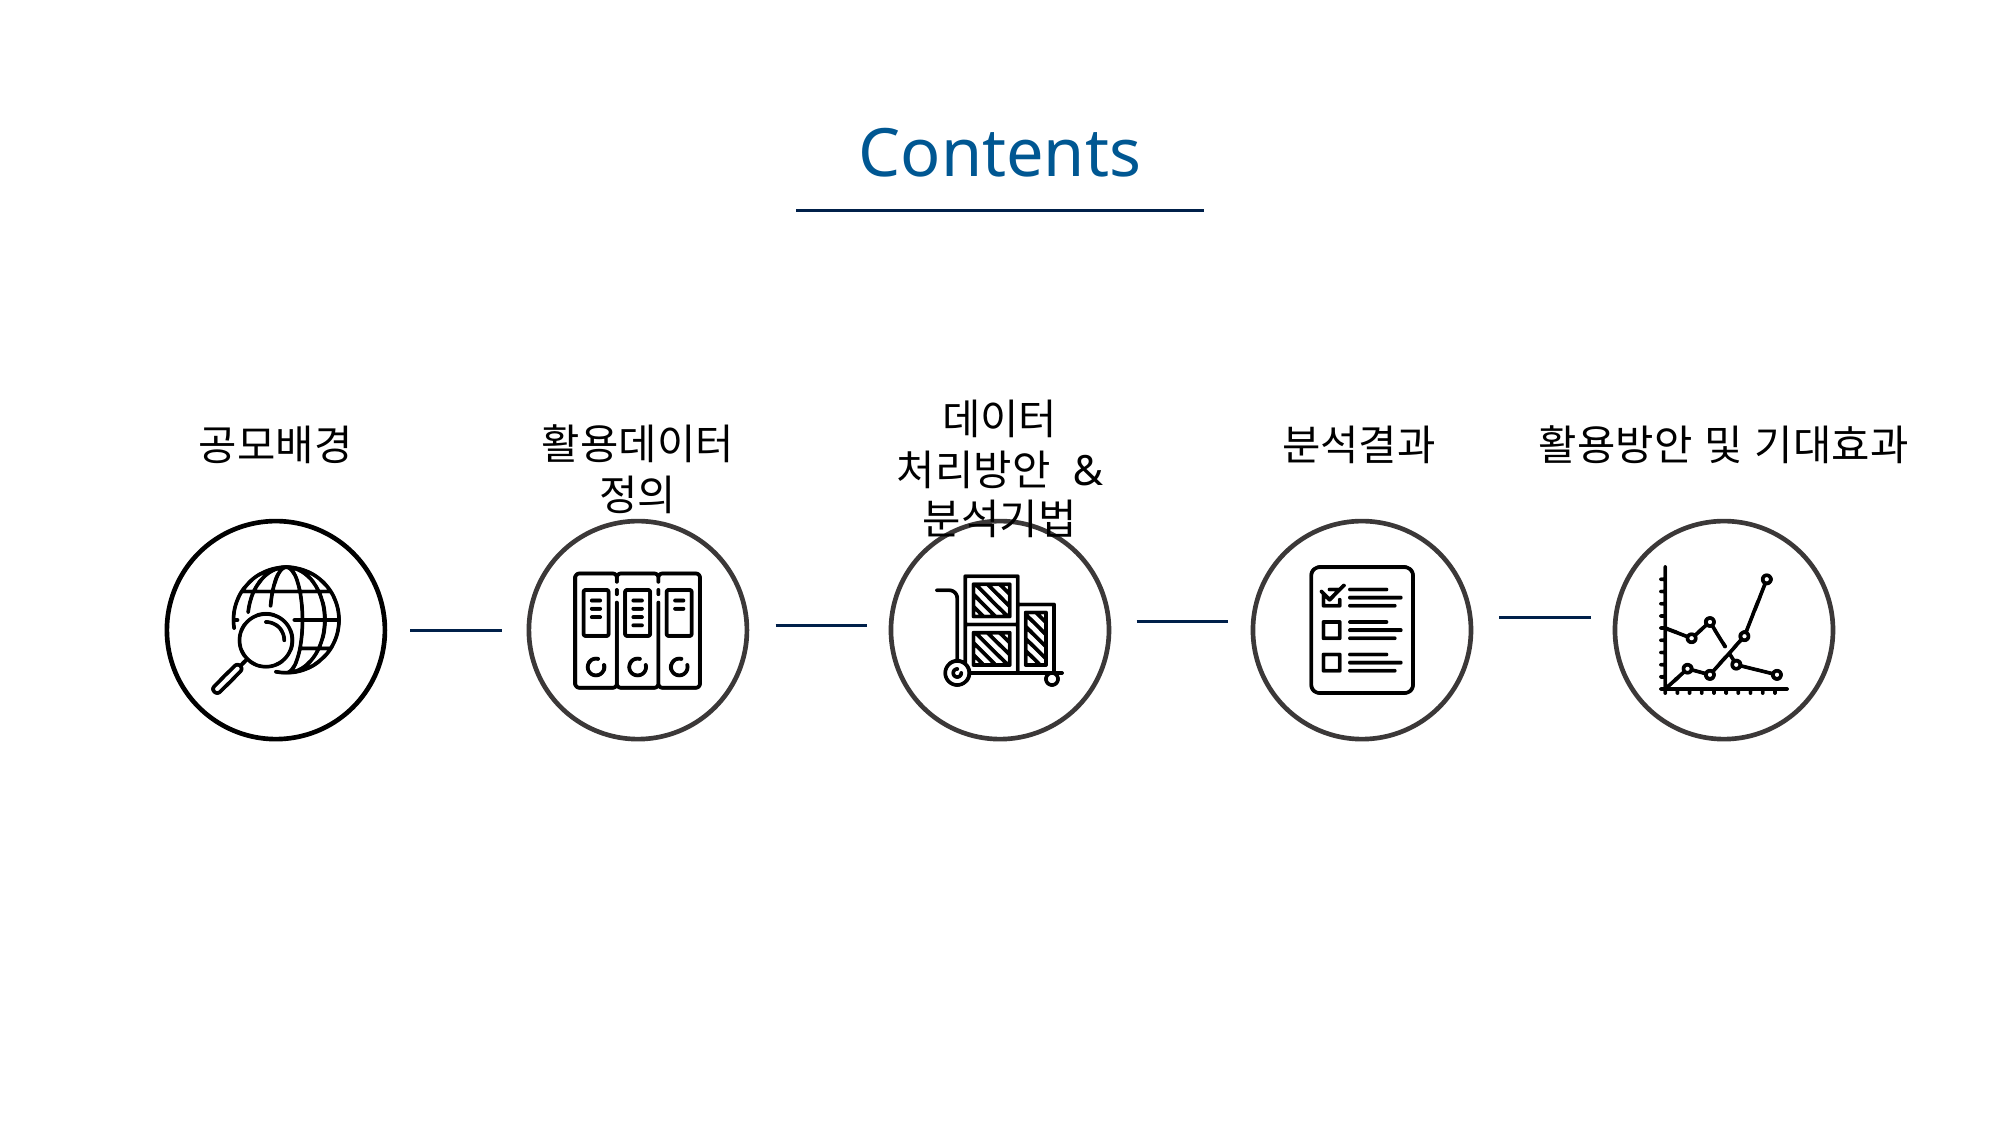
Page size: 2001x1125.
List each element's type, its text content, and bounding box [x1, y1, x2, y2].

title Contents [369, 93, 1631, 197]
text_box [166, 385, 1926, 740]
